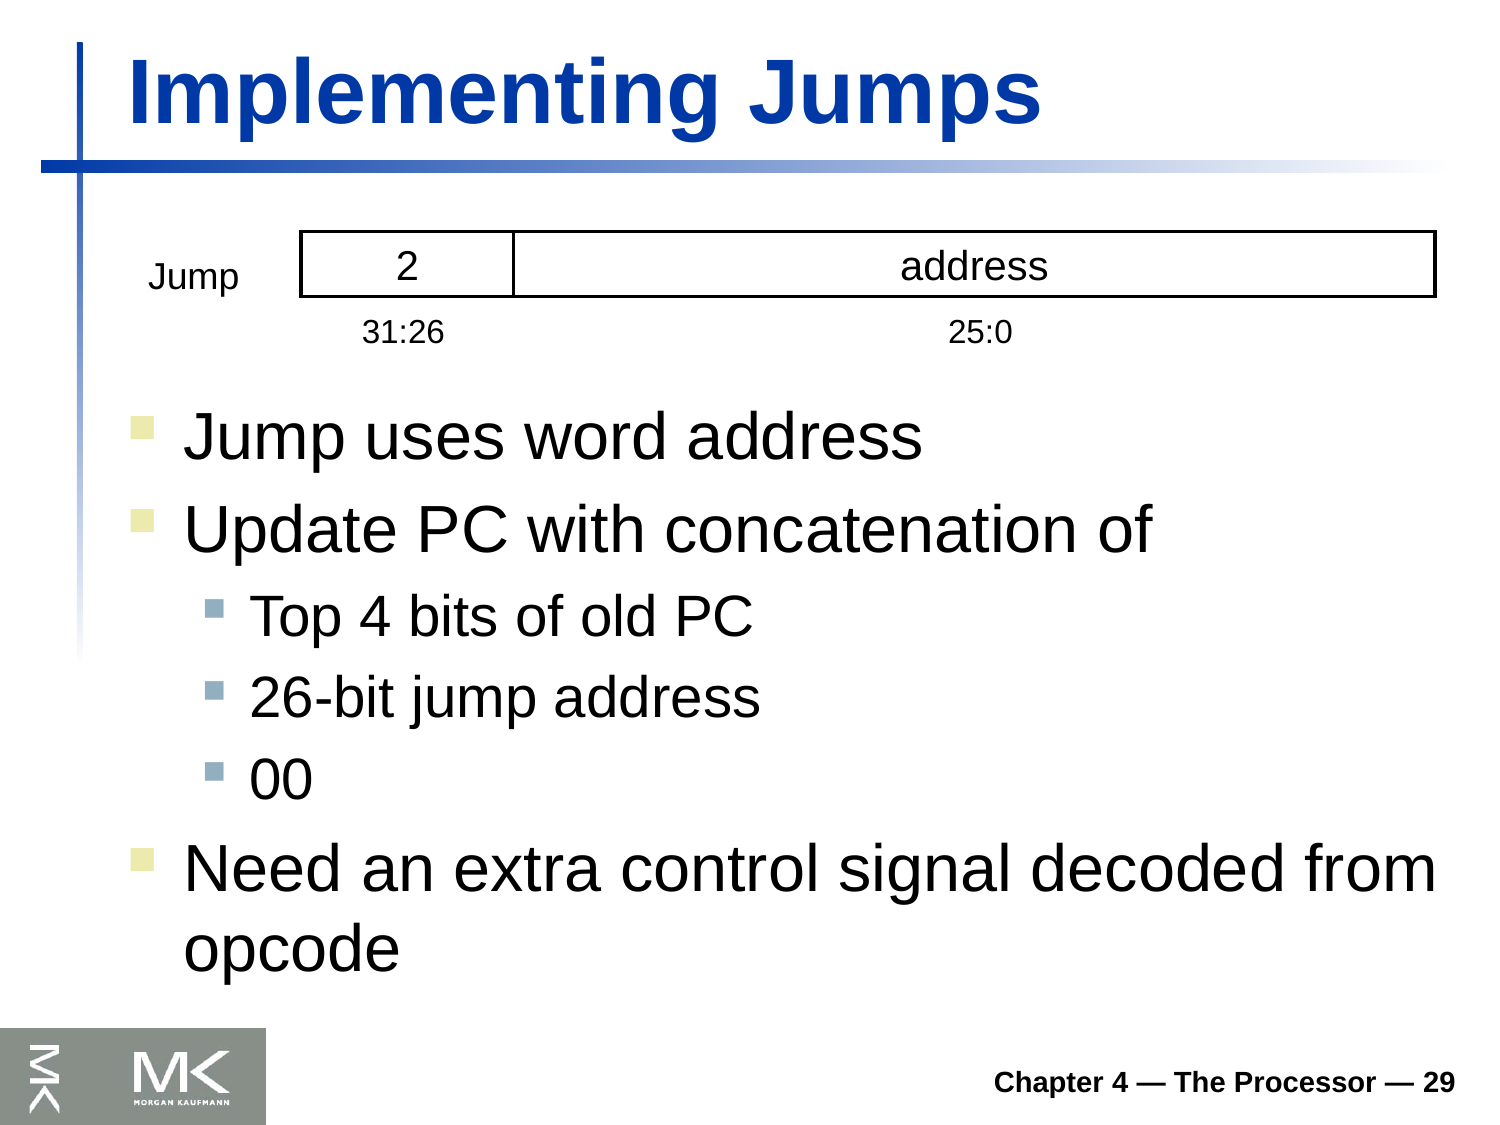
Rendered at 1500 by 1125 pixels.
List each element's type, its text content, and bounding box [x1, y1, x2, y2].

title Implementing Jumps [112, 23, 1468, 149]
list Jump uses word address Update PC with concatenation of Top 4 bits of old PC 26-bit jump address 00 Need an extra control signal decoded from opcode [112, 385, 1469, 1024]
footer Chapter 4 — The Processor — 29 [277, 1046, 1471, 1106]
text_box Jump [133, 244, 255, 304]
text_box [300, 231, 1436, 359]
picture [0, 1028, 266, 1125]
